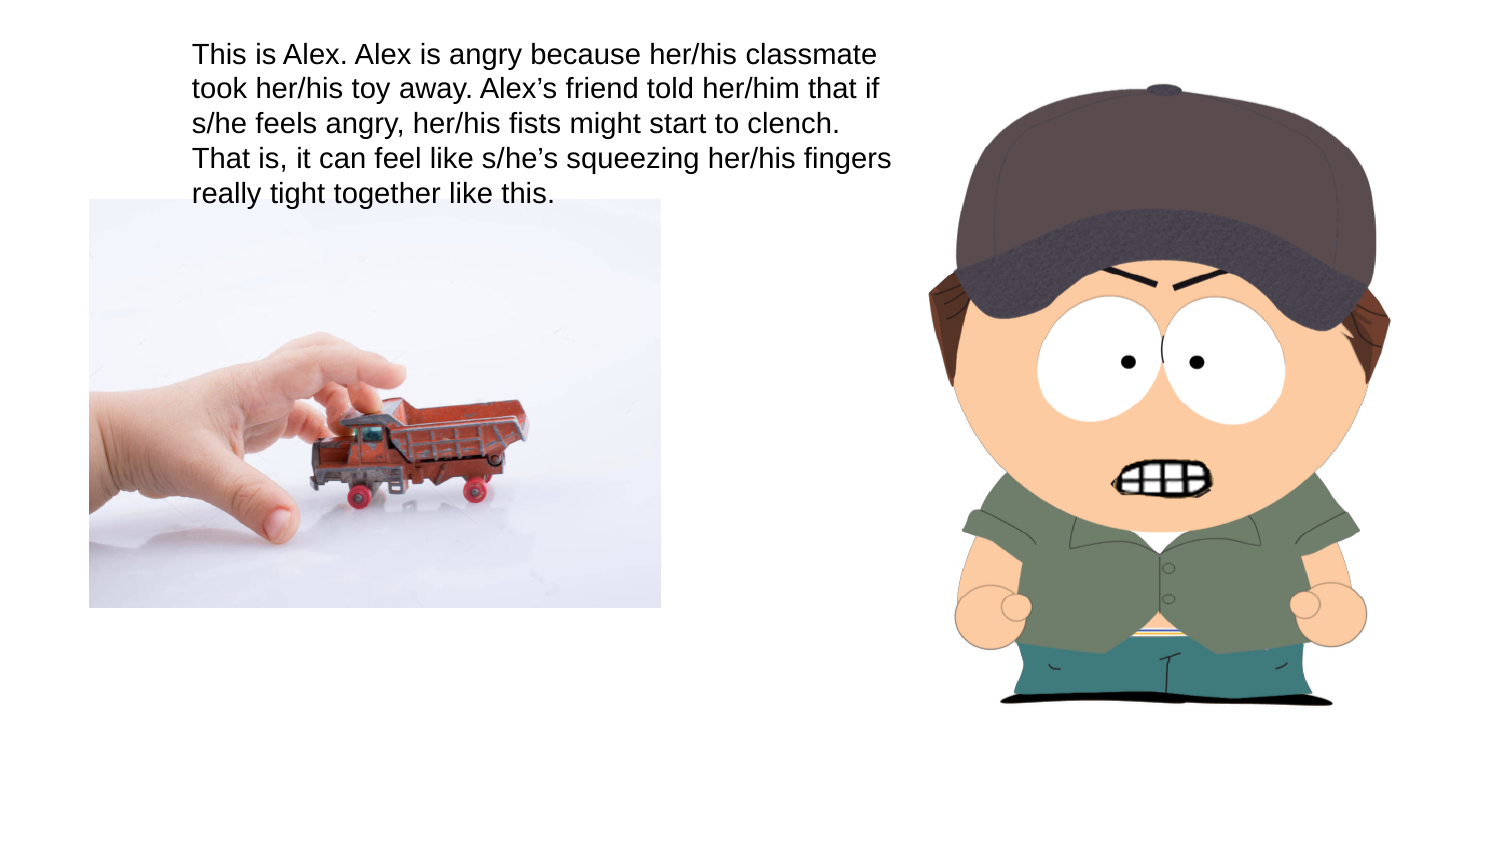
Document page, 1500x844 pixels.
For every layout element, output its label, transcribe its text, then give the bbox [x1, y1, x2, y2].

picture [908, 82, 1417, 726]
picture [89, 199, 661, 608]
text_box This is Alex. Alex is angry because her/his classmate took her/his toy away. Alex’s friend told her/him that if s/he feels angry, her/his fists might start to clench. That is, it can feel like s/he’s squeezing her/his fingers really tight together like this. [158, 27, 909, 218]
